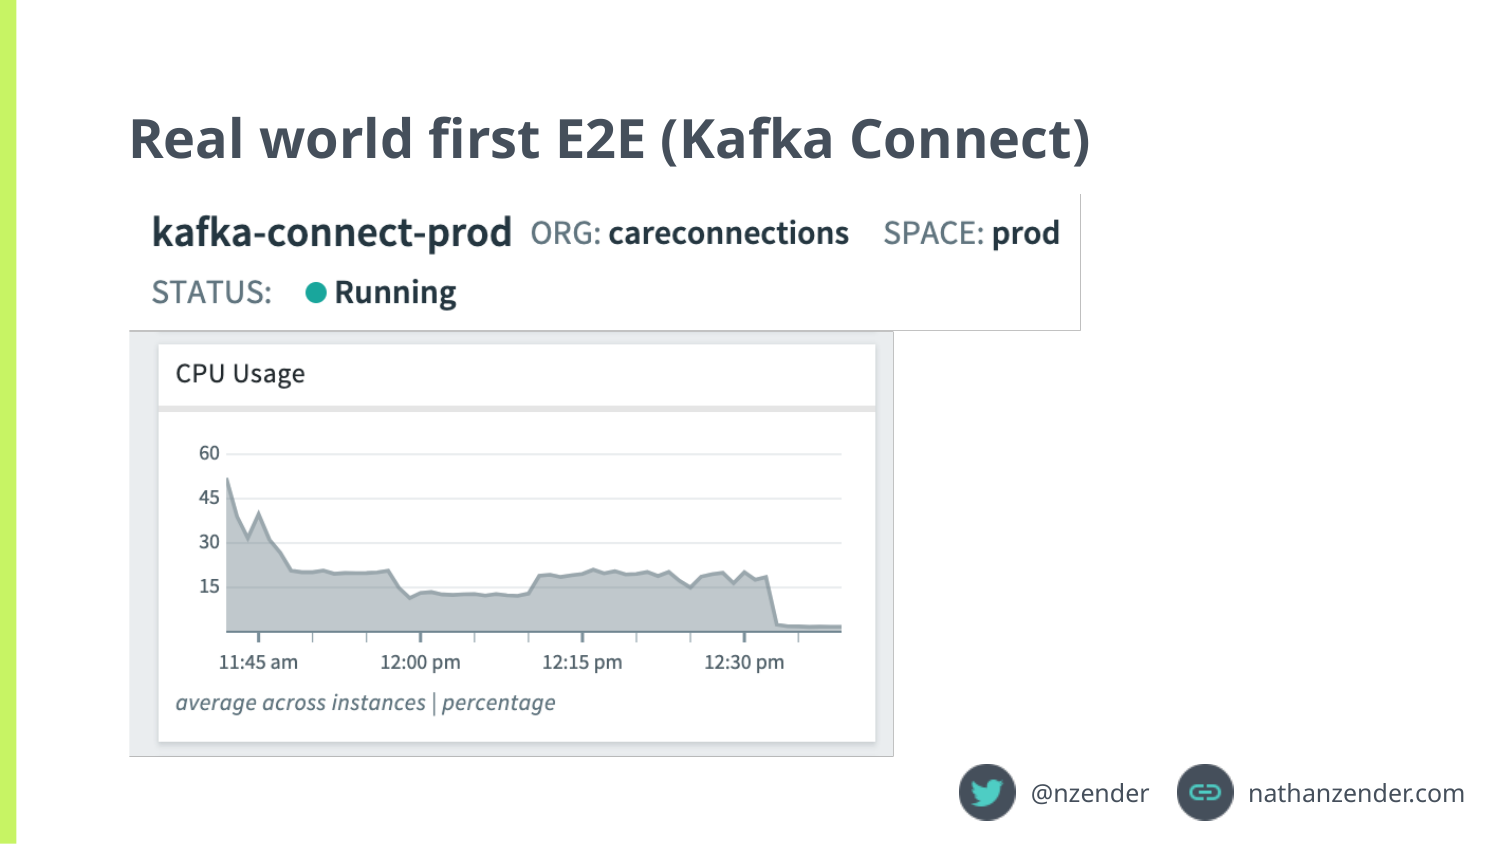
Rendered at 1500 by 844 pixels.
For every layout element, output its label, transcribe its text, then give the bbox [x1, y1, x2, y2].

picture [1177, 764, 1234, 821]
title Real world first E2E (Kafka Connect) [113, 103, 1387, 184]
picture [129, 194, 1109, 821]
